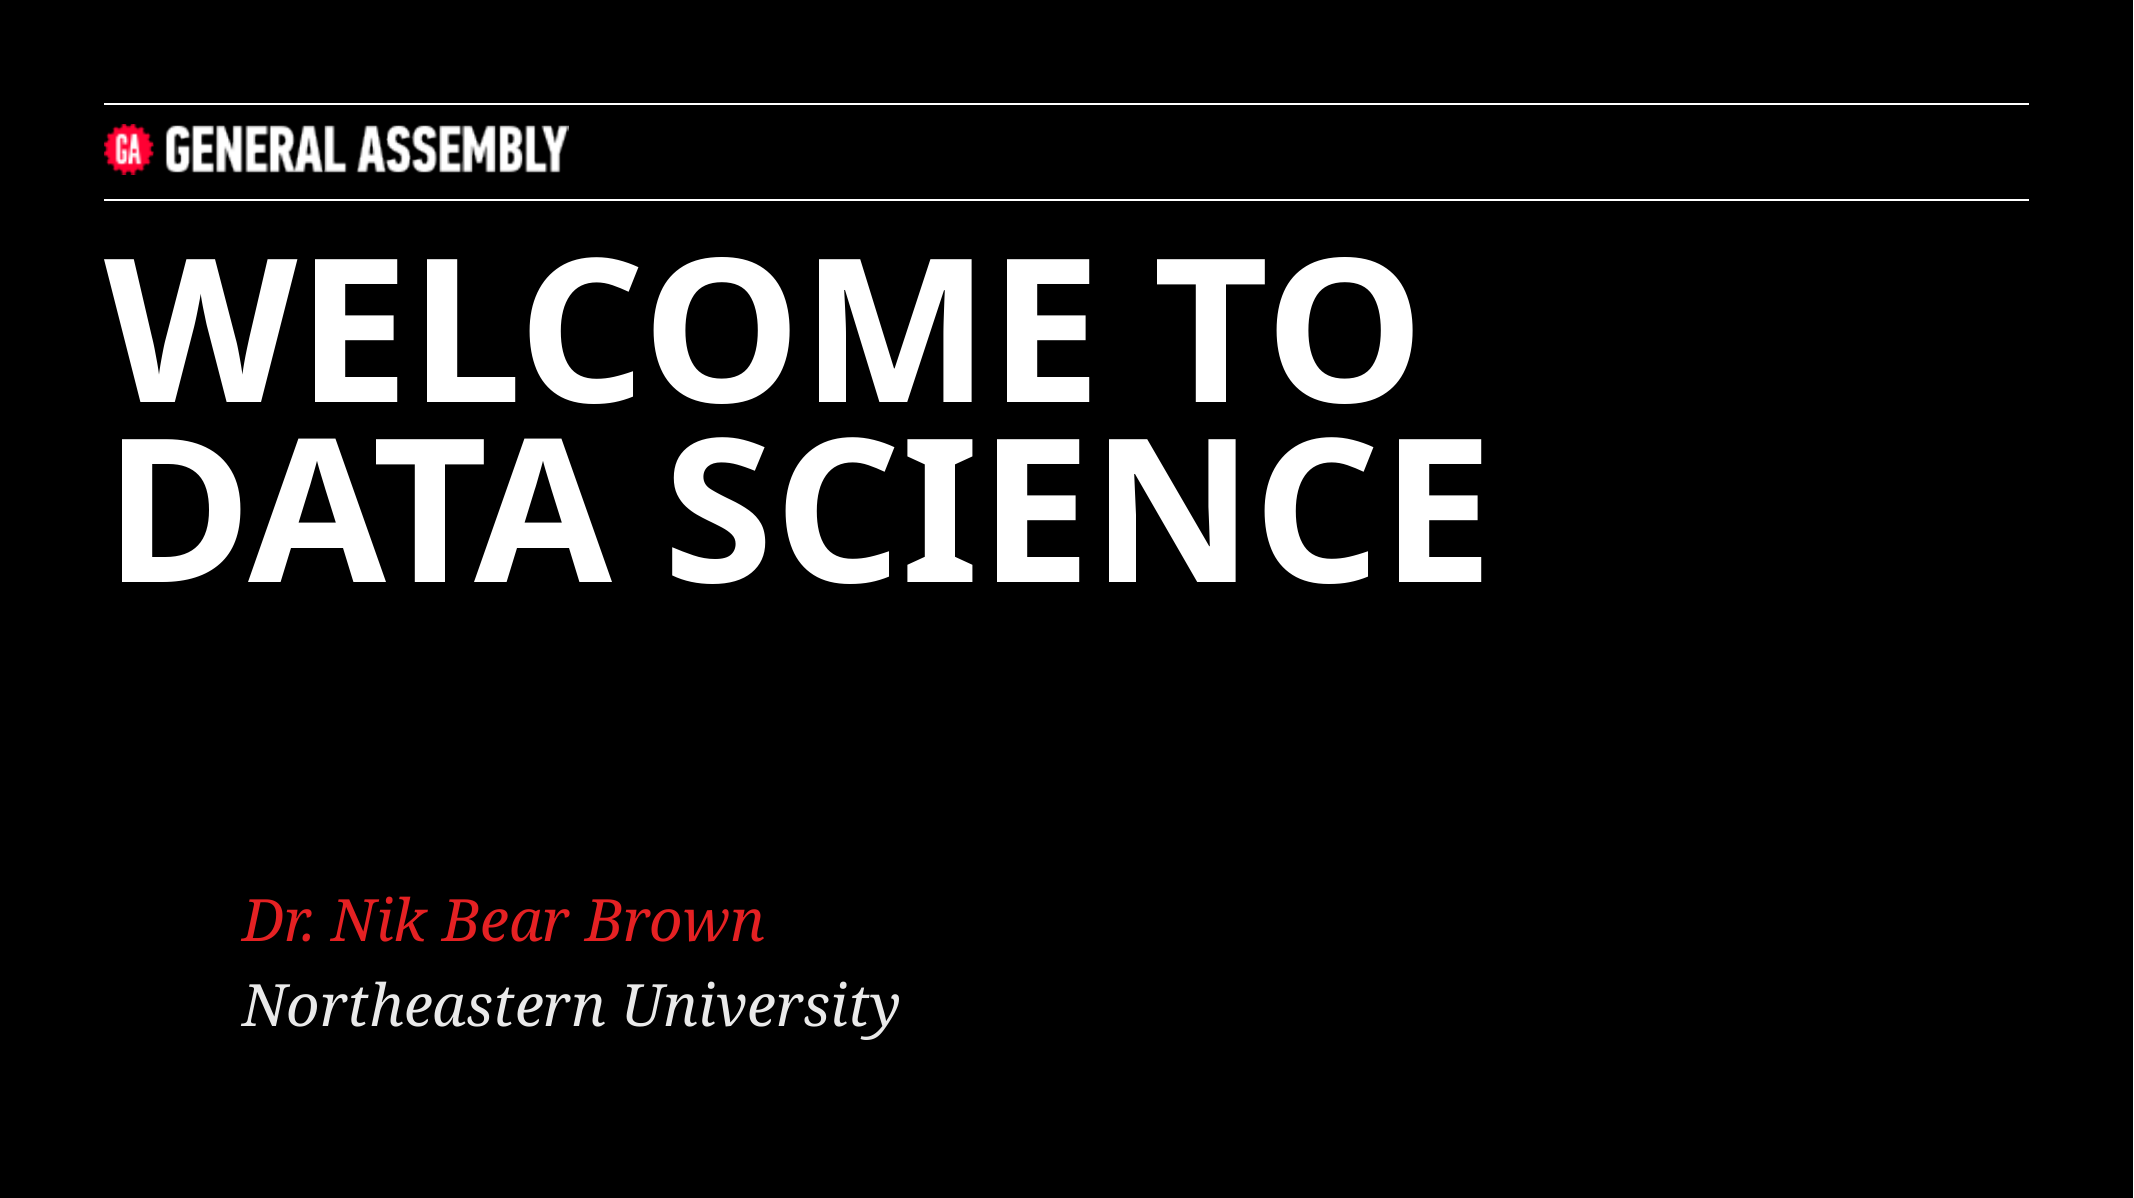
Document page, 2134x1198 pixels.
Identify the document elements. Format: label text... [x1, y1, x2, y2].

text_box WELCOME TO DATA SCIENCE [104, 258, 2030, 869]
picture [104, 124, 569, 175]
text_box Dr. Nik Bear Brown Northeastern University [242, 869, 1981, 1066]
